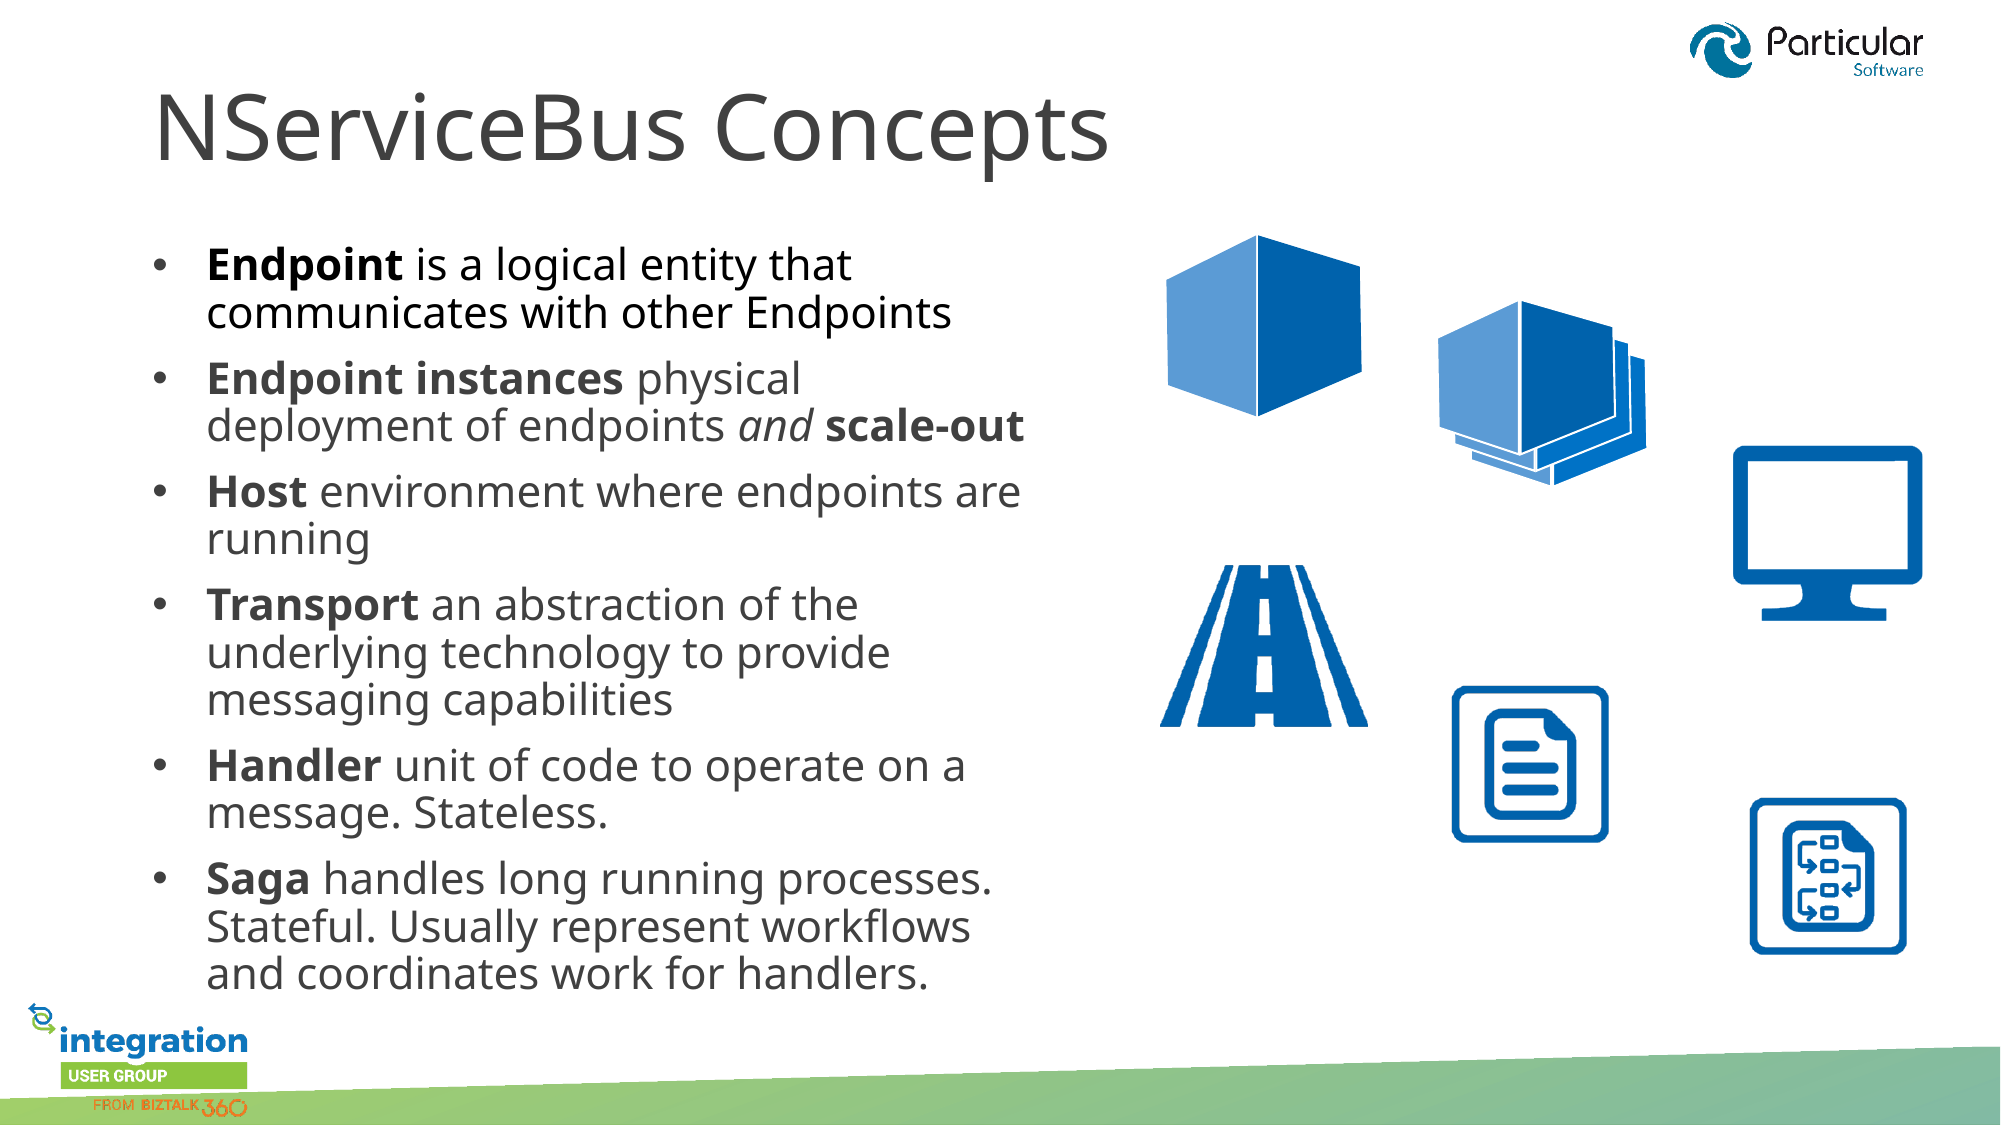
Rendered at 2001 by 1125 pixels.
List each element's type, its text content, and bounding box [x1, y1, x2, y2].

picture [1690, 22, 1728, 41]
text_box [1437, 299, 1648, 487]
picture [1727, 439, 1928, 627]
list Endpoint is a logical entity that communicates with other Endpoints Endpoint instances physical deployment of endpoints and scale-out Host environment where endpoints are running Transport an abstraction of the underlying technology to provide messaging capabilities Handler unit of code to operate on a message. Stateless. Saga handles long running processes. Stateful. Usually represent workflows and coordinates work for handlers. [137, 235, 1060, 1042]
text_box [1166, 235, 1362, 417]
picture [1160, 558, 1368, 732]
picture [17, 994, 258, 1125]
picture [1695, 32, 1740, 59]
title NServiceBus Concepts [137, 59, 1863, 203]
picture [1729, 22, 1923, 78]
picture [1742, 790, 1914, 962]
picture [1444, 678, 1616, 850]
